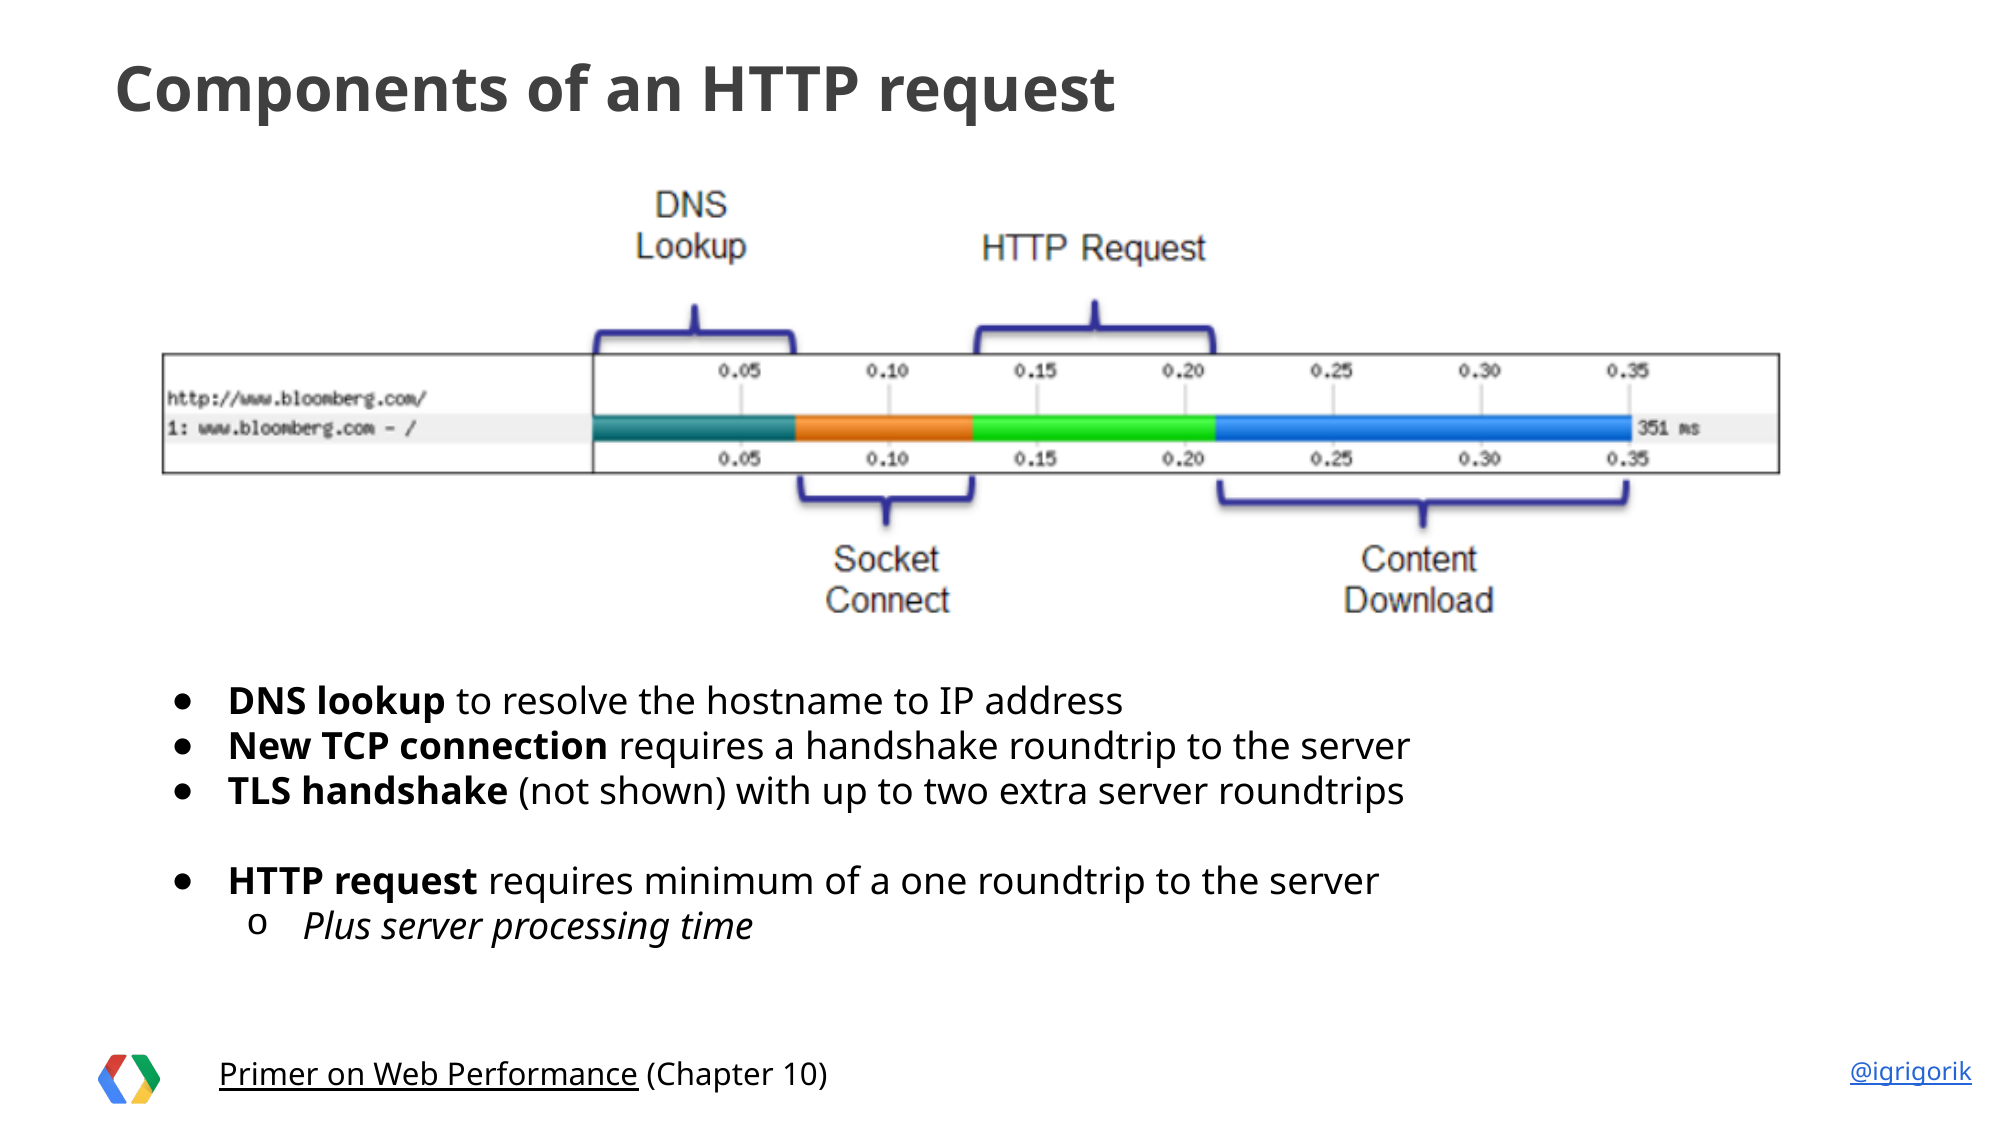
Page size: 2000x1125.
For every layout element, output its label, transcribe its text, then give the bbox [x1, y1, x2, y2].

picture [97, 1047, 161, 1111]
title Components of an HTTP request [99, 20, 1900, 140]
text_box Primer on Web Performance (Chapter 10) [203, 1047, 1639, 1105]
text_box DNS lookup to resolve the hostname to IP address New TCP connection requires a handshake roundtrip to the server TLS handshake (not shown) with up to two extra server roundtrips HTTP request requires minimum of a one roundtrip to the server Plus server processing time [137, 662, 1779, 969]
picture [155, 173, 1808, 646]
list @igrigorik [1815, 1040, 1987, 1118]
